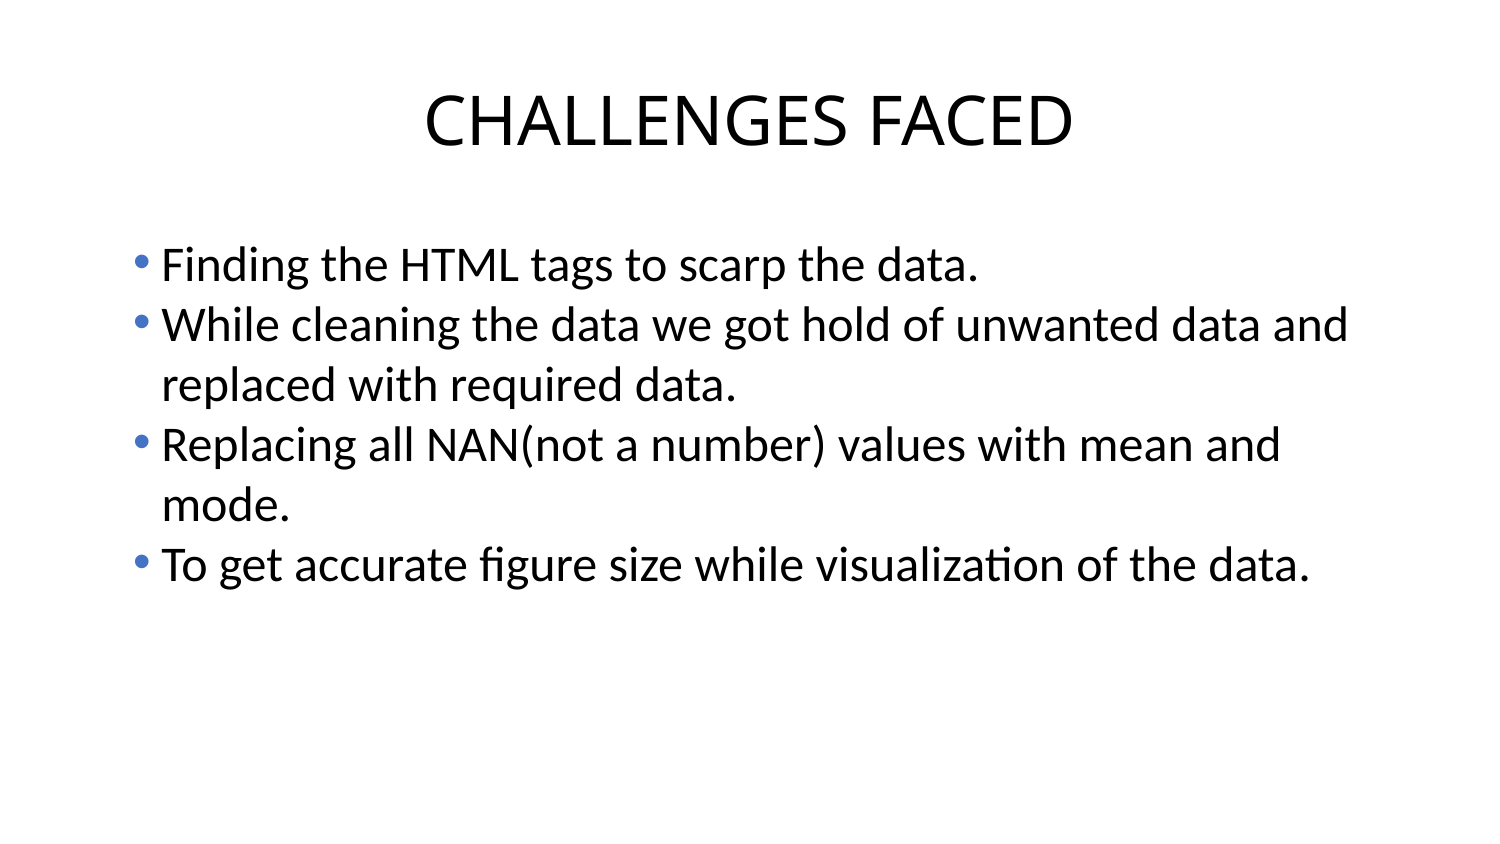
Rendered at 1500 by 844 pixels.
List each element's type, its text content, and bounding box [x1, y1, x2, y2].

list Finding the HTML tags to scarp the data. While cleaning the data we got hold of unwanted data and replaced with required data. Replacing all NAN(not a number) values with mean and mode. To get accurate figure size while visualization of the data. [118, 216, 1382, 756]
title CHALLENGES FACED [118, 87, 1382, 160]
